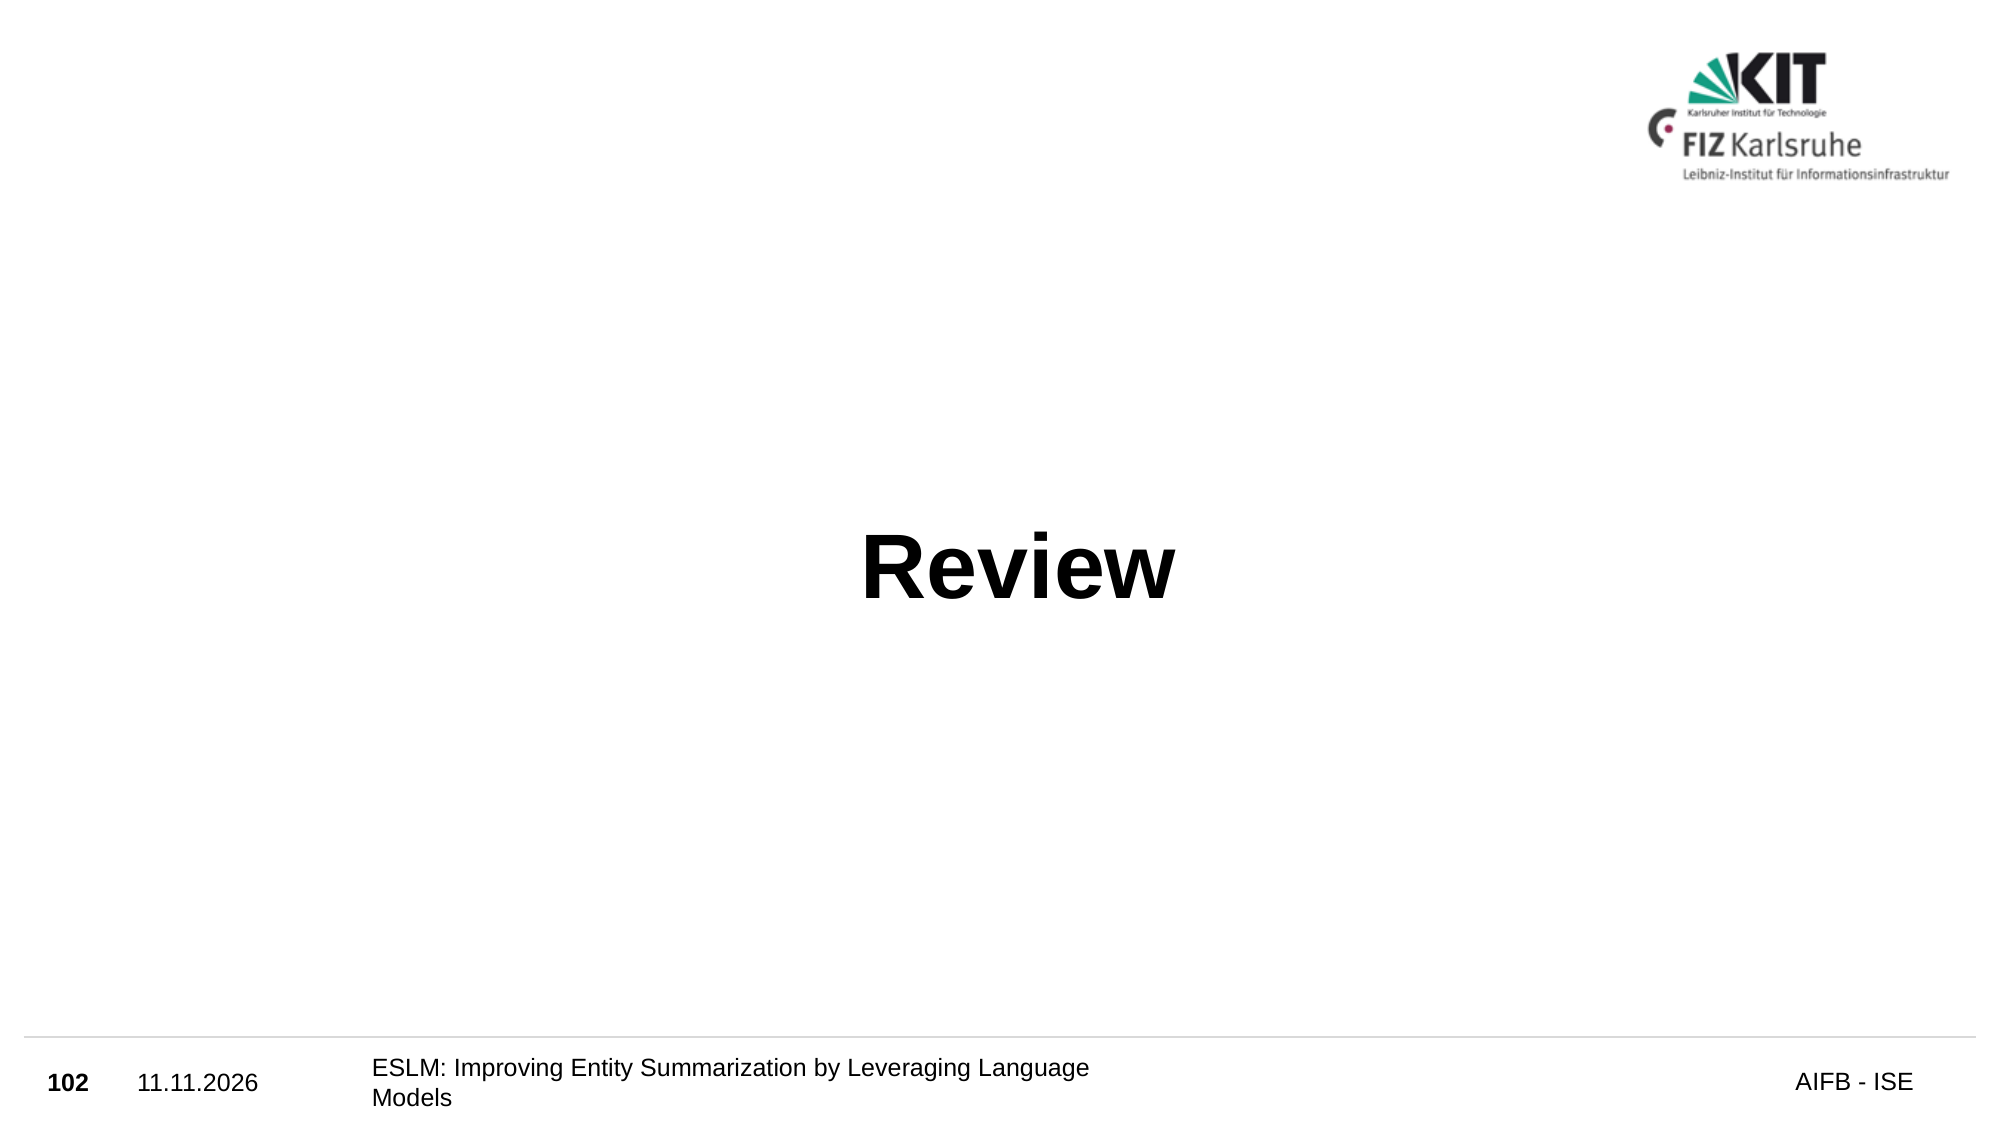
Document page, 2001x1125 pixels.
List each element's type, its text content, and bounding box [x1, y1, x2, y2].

text_box Review [526, 499, 1511, 624]
slide_number 102 [47, 1038, 119, 1125]
picture [1621, 35, 1960, 191]
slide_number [137, 1038, 362, 1125]
